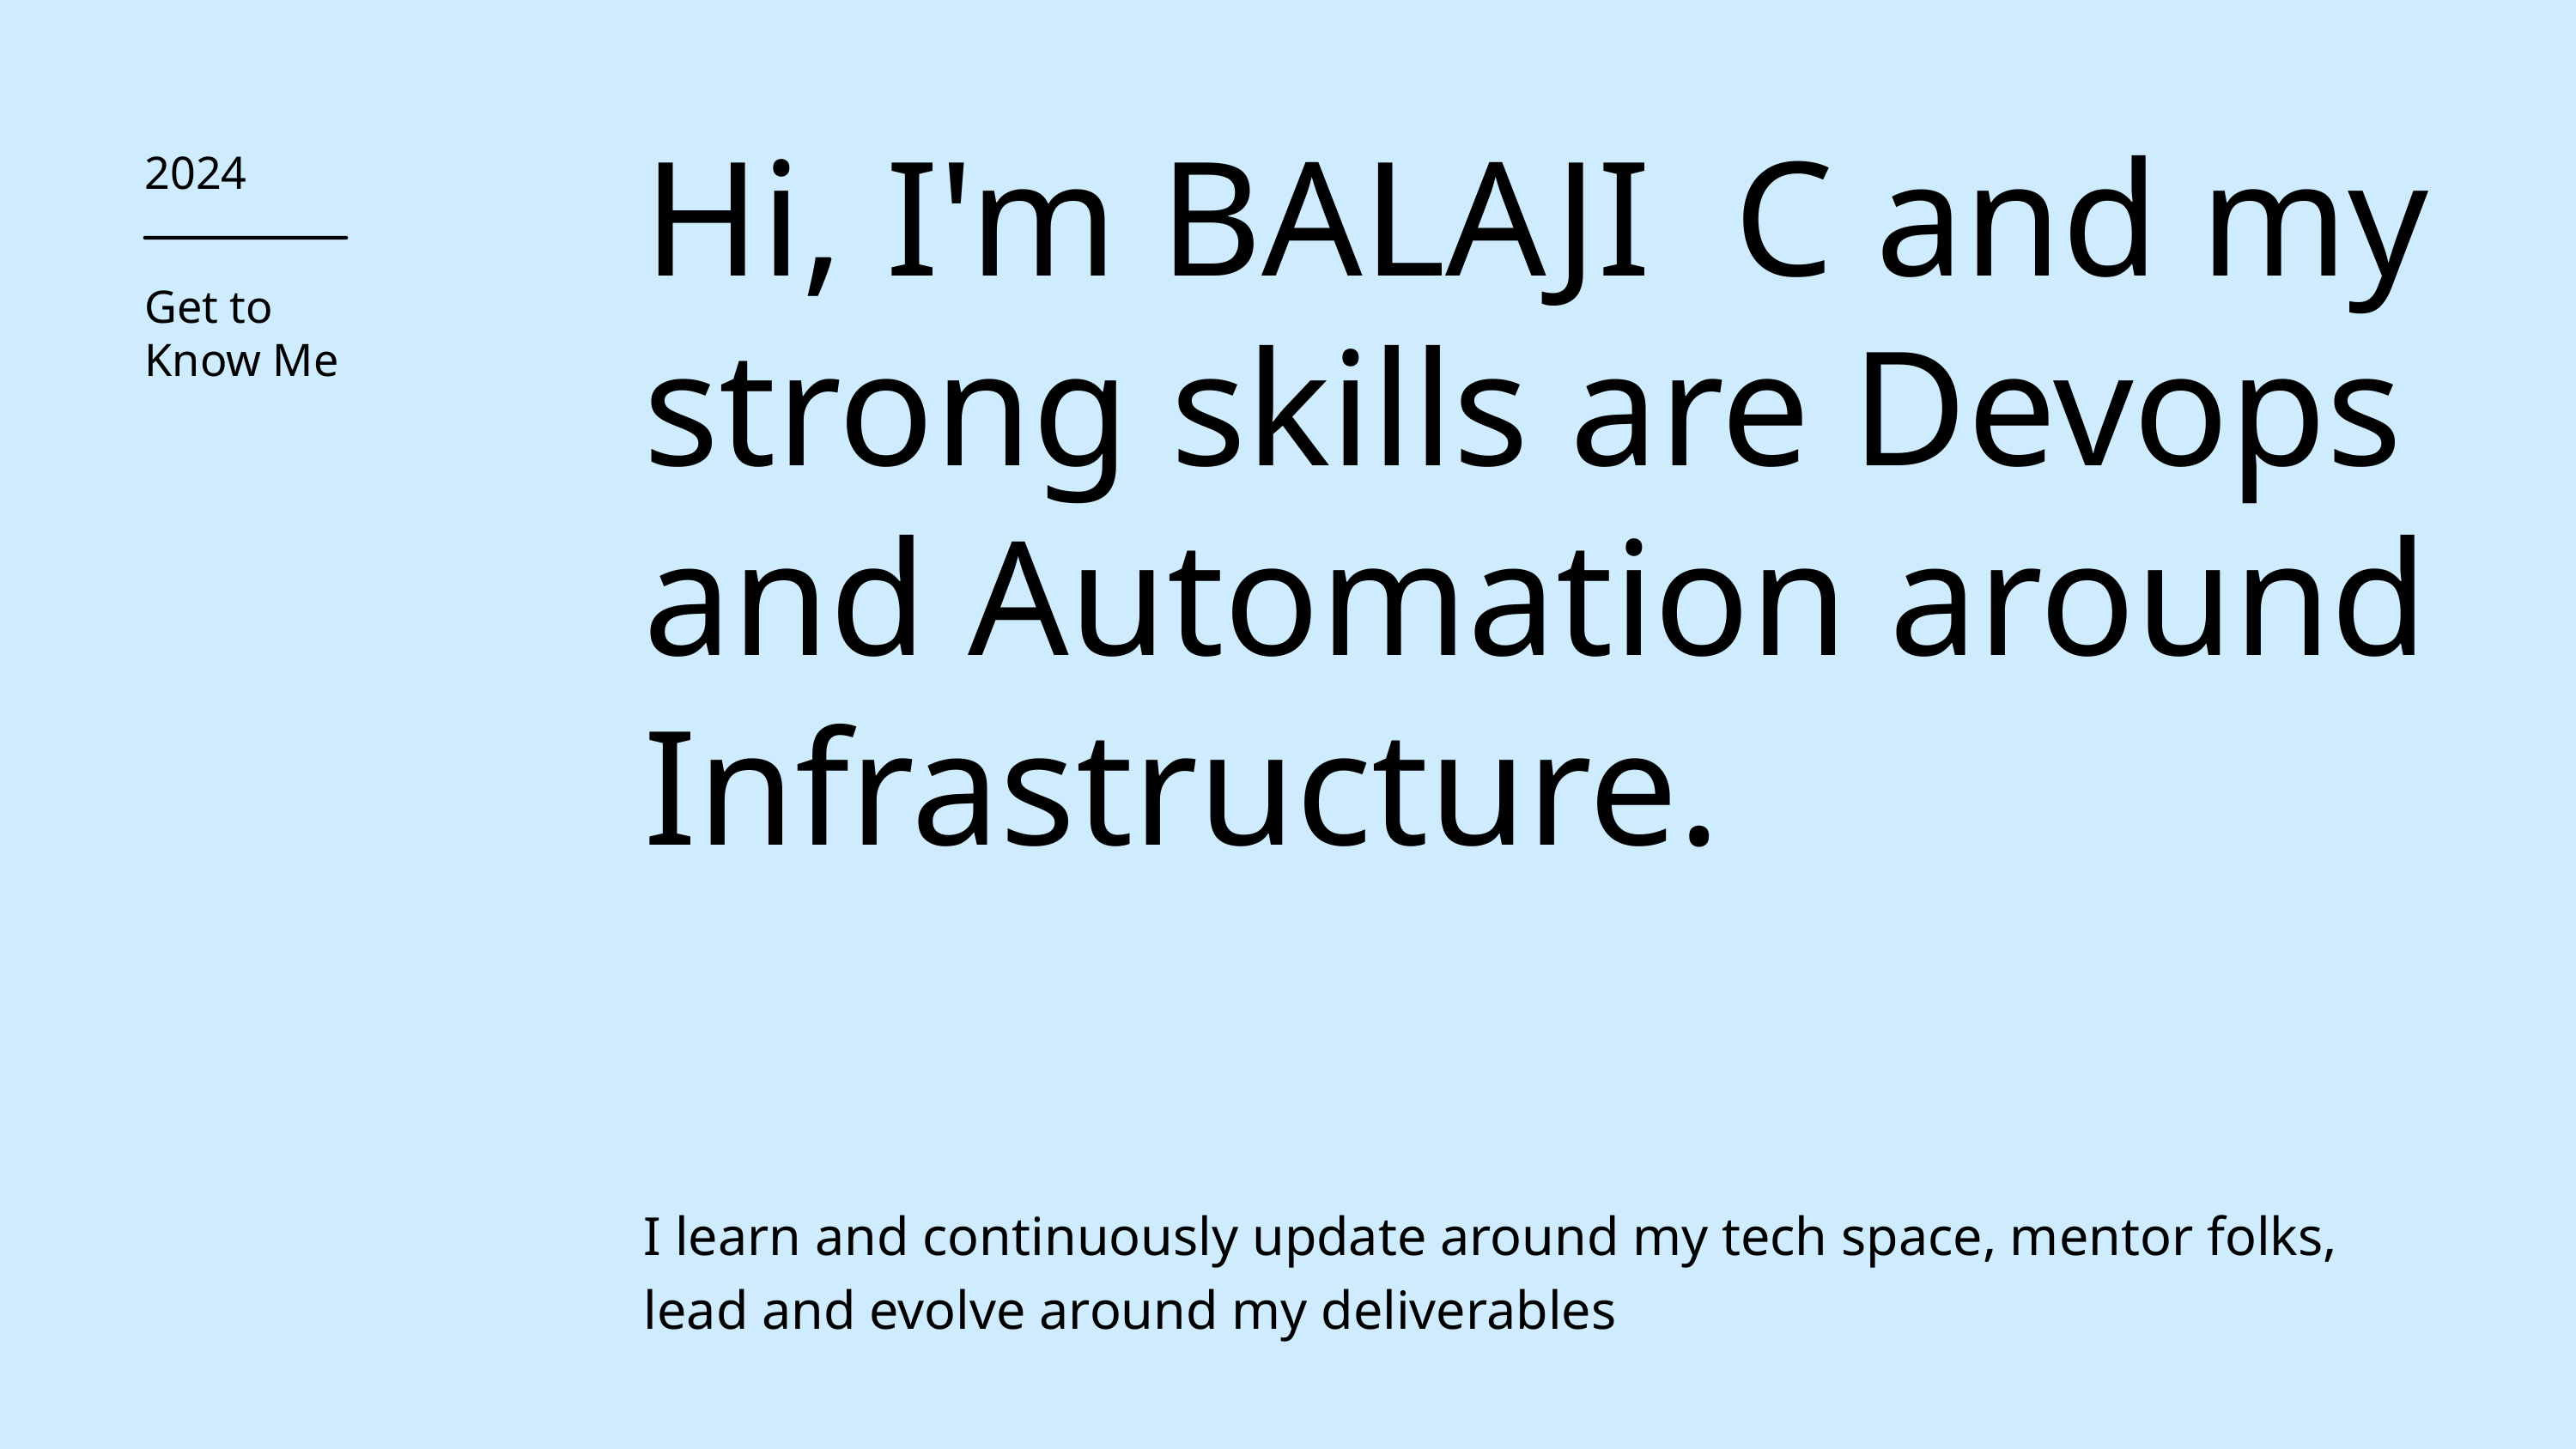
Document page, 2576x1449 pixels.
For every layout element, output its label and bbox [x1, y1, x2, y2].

text_box [144, 144, 347, 384]
text_box [643, 112, 2432, 1337]
